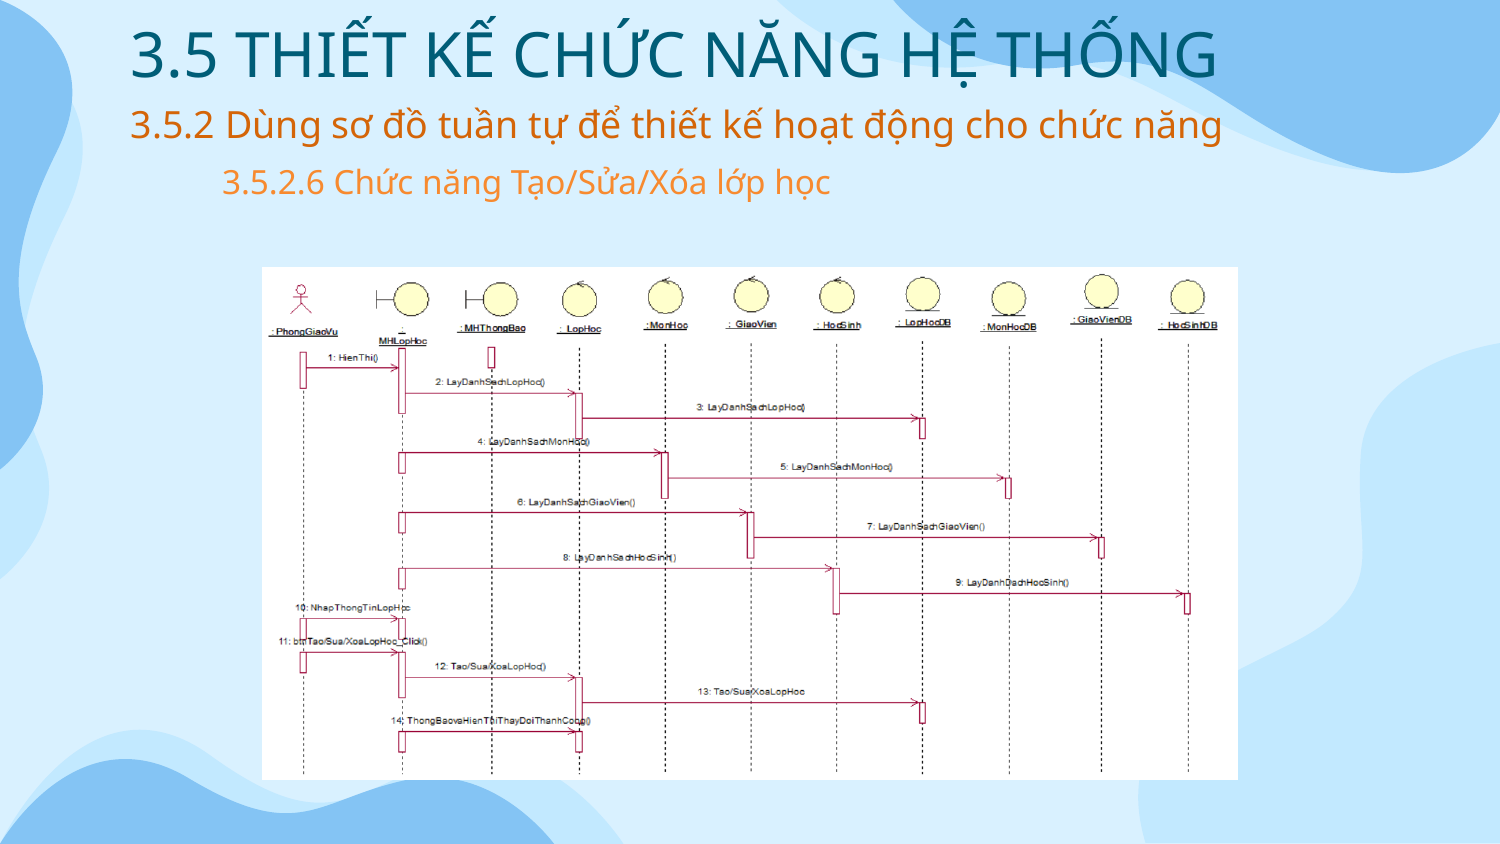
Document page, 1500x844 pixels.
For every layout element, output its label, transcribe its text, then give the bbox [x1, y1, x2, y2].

title 3.5 THIẾT KẾ CHỨC NĂNG HỆ THỐNG [36, 0, 1315, 114]
picture [262, 267, 1238, 781]
text_box 3.5.2.6 Chức năng Tạo/Sửa/Xóa lớp học [154, 153, 900, 209]
text_box 3.5.2 Dùng sơ đồ tuần tự để thiết kế hoạt động cho chức năng [116, 85, 1425, 182]
